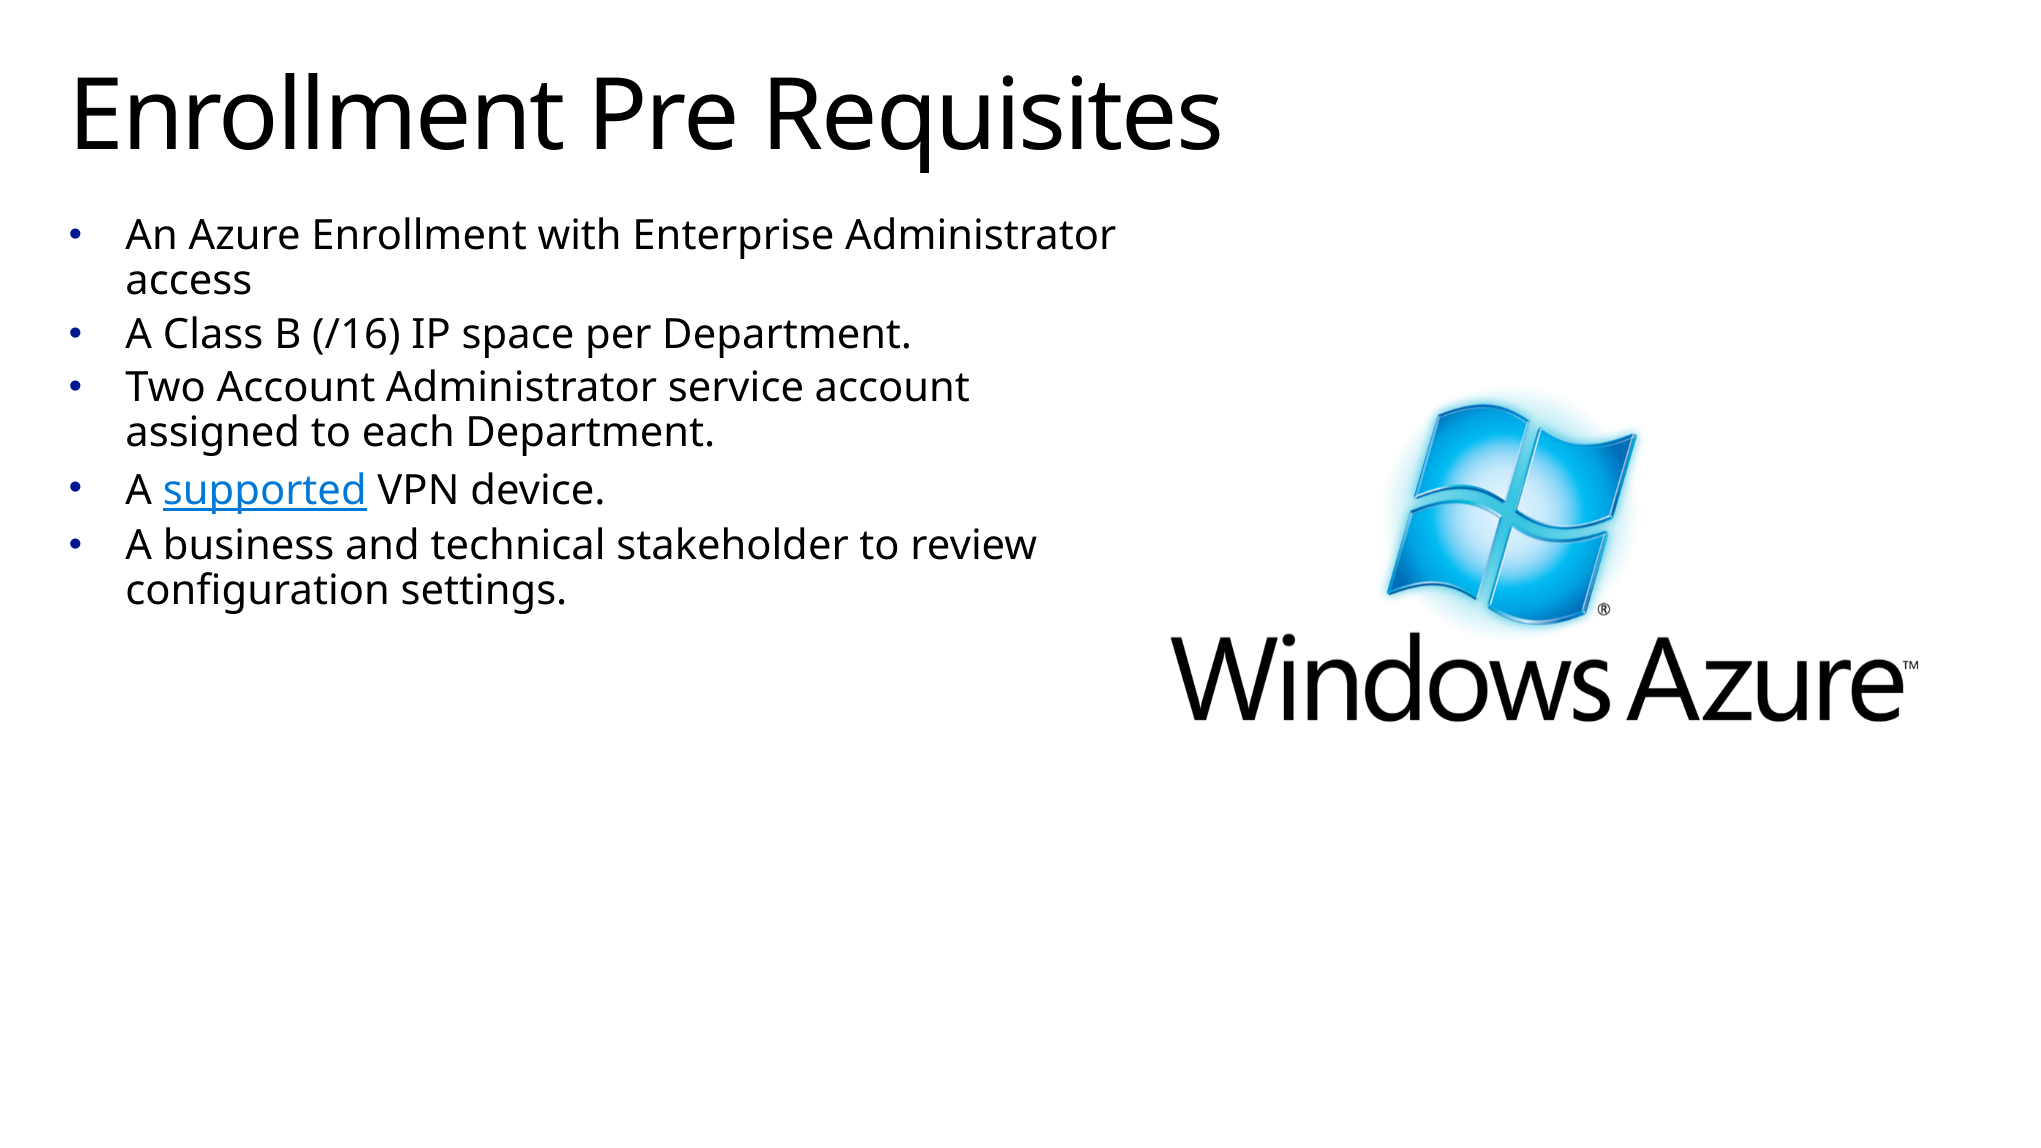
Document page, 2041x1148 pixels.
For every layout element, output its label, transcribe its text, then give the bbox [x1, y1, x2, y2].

picture [1169, 360, 1919, 723]
list An Azure Enrollment with Enterprise Administrator access A Class B (/16) IP space per Department. Two Account Administrator service account assigned to each Department. A supported VPN device. A business and technical stakeholder to review configuration settings. [45, 199, 1146, 934]
title Enrollment Pre Requisites [45, 48, 1996, 199]
